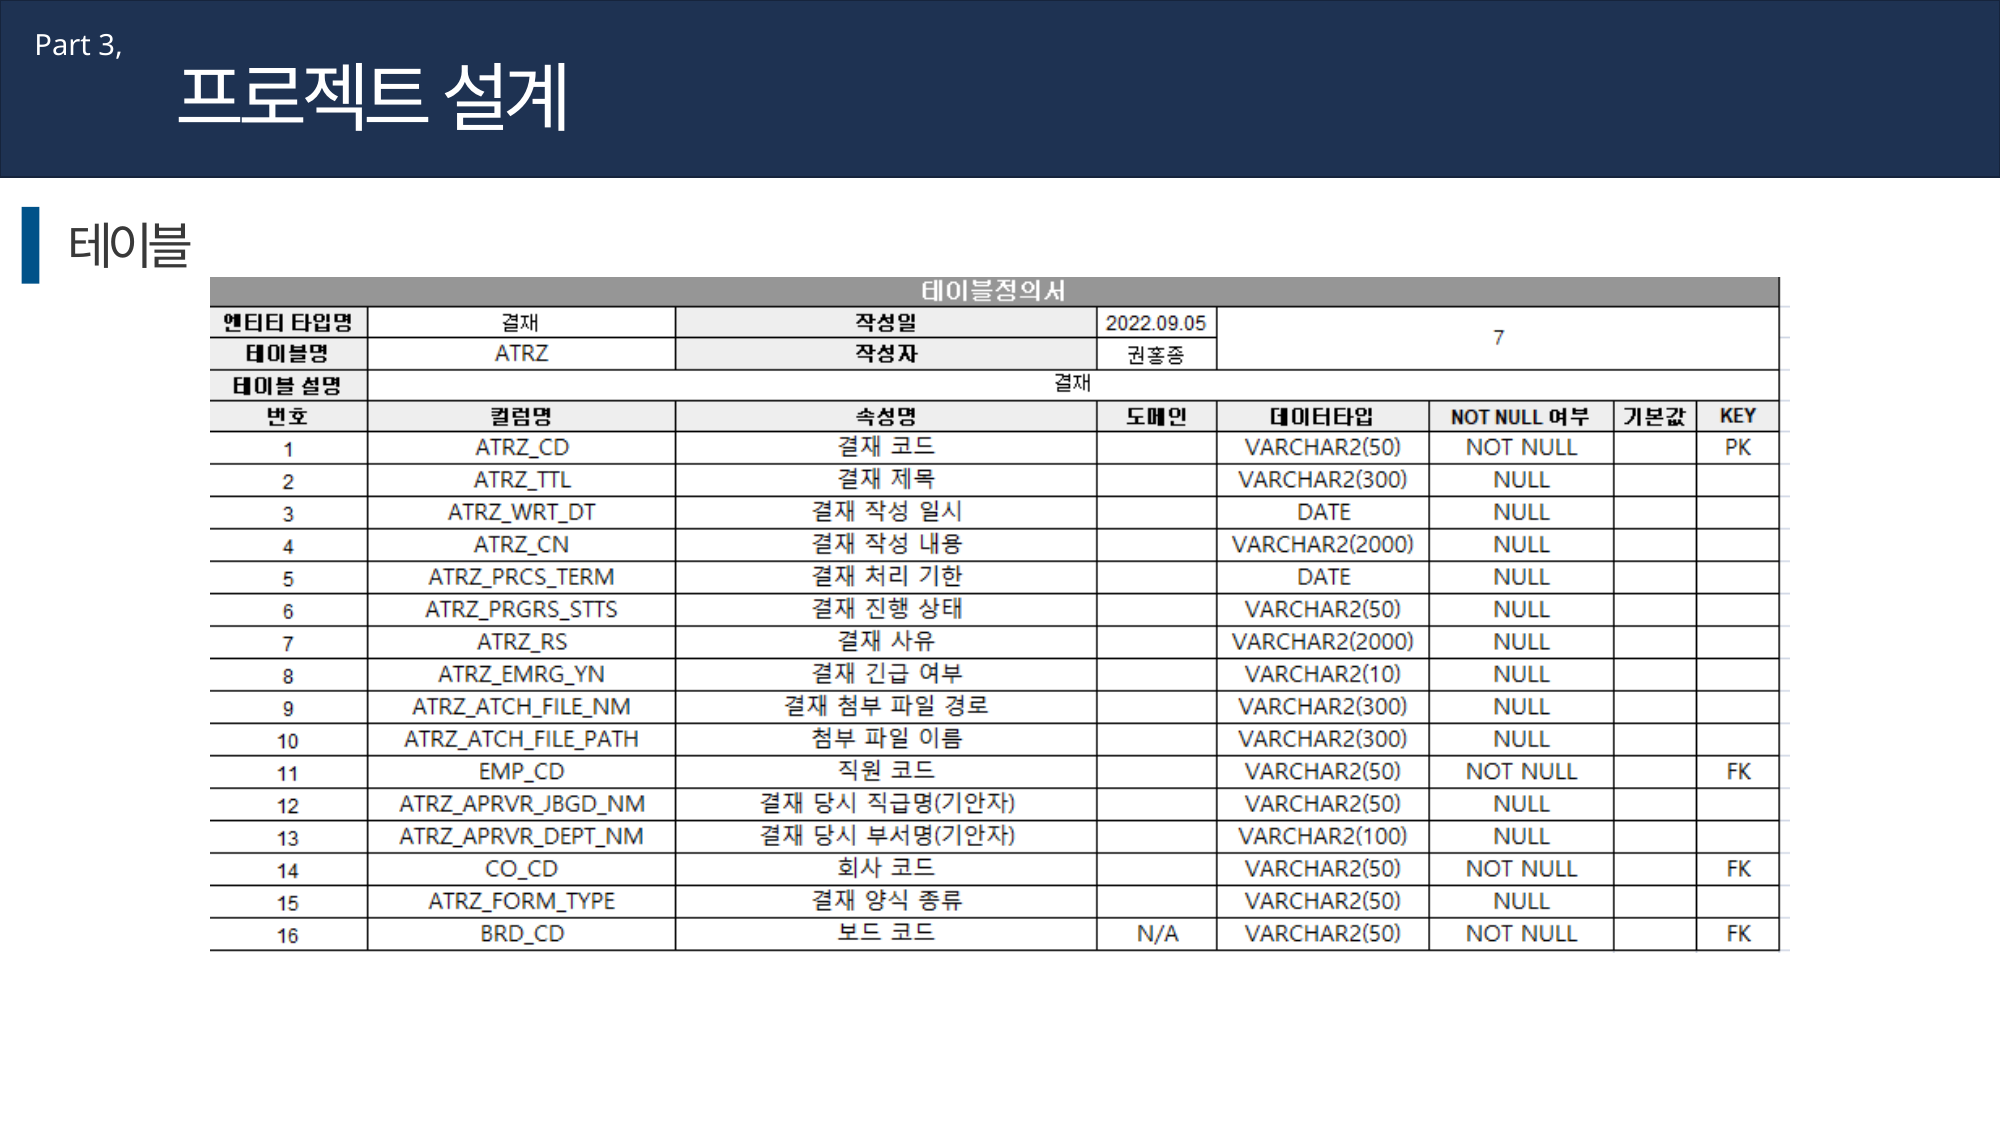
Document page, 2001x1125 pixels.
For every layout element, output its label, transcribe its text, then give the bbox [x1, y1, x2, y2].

text_box [0, 0, 2000, 178]
text_box 테이블 [52, 207, 208, 283]
text_box 프로젝트 설계 [160, 43, 588, 148]
text_box [21, 206, 40, 285]
text_box Part 3, [19, 19, 146, 69]
picture [210, 277, 1790, 954]
